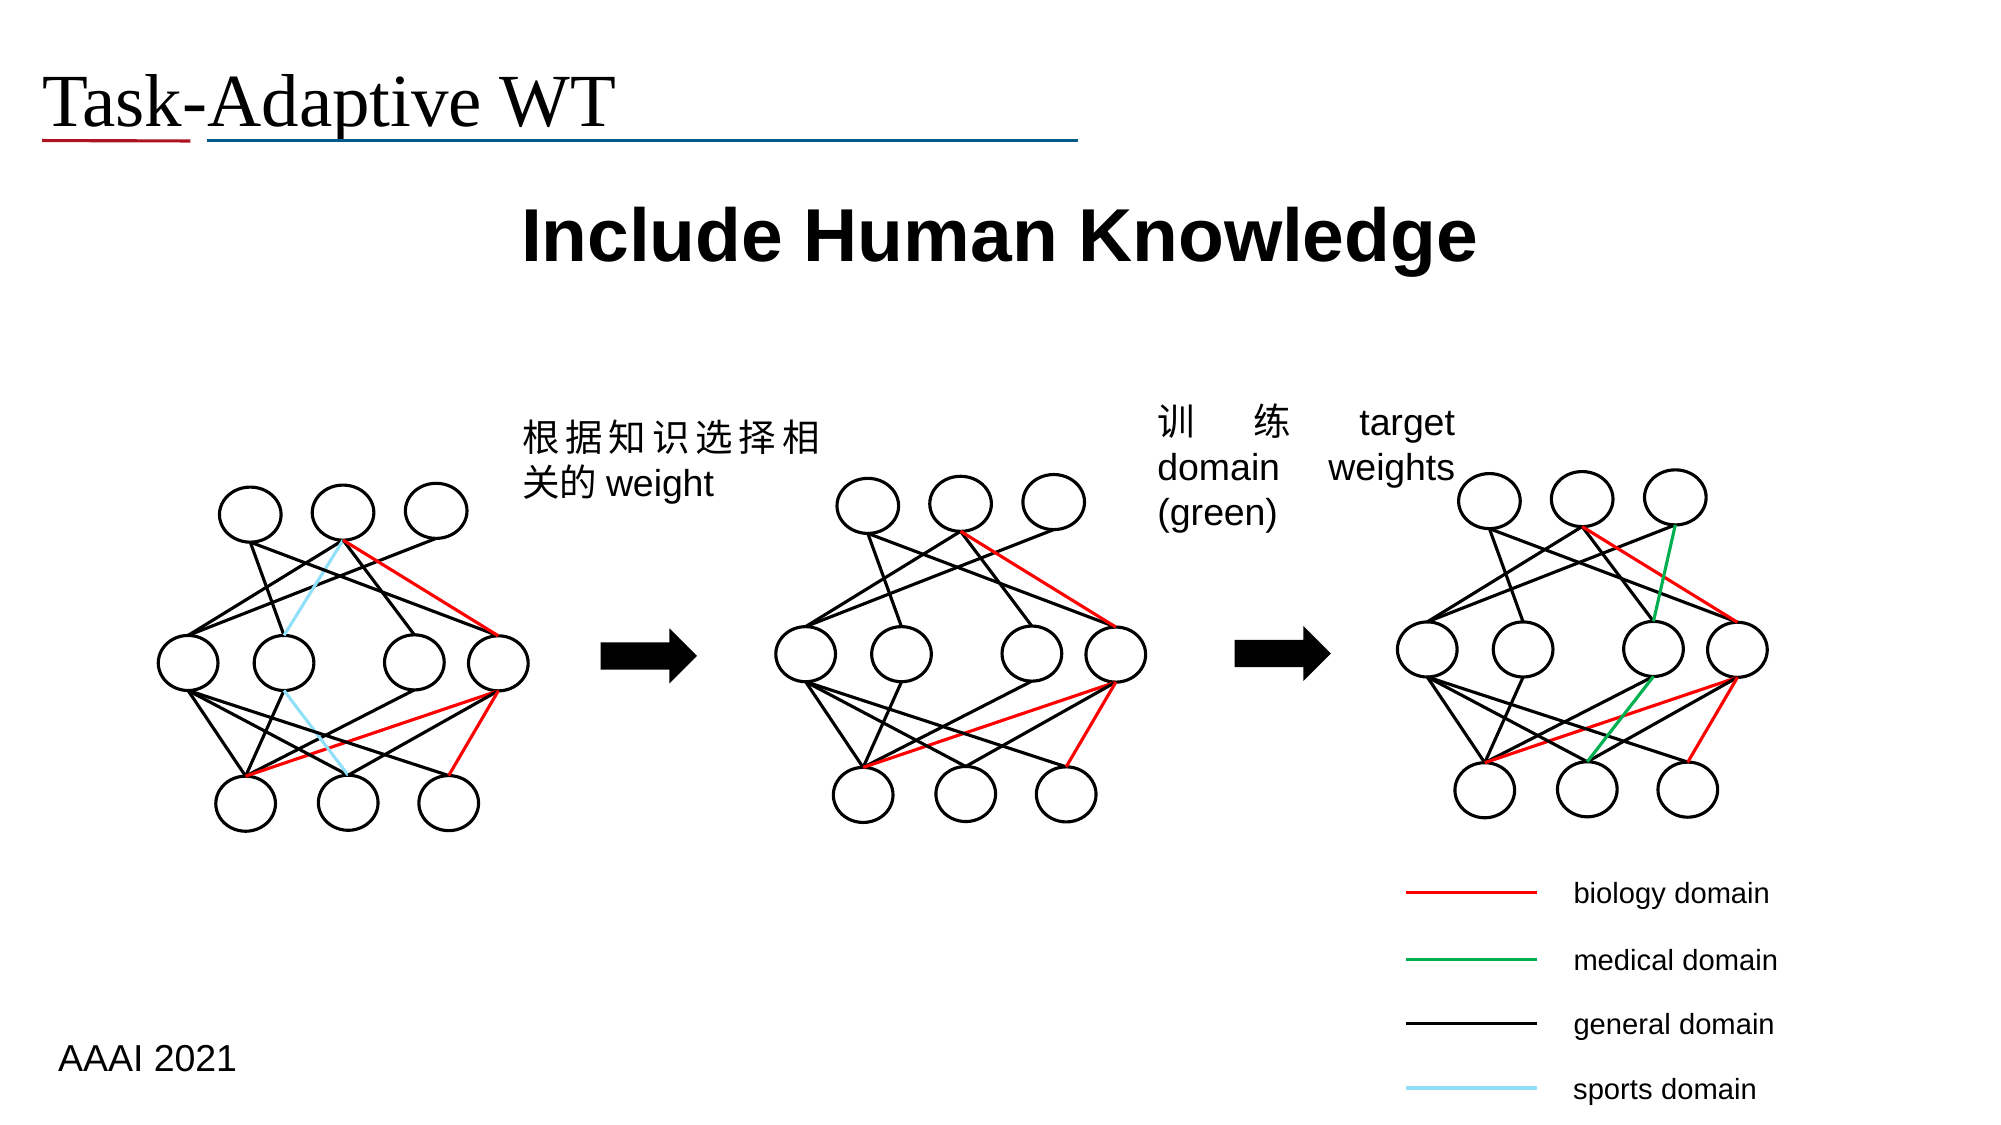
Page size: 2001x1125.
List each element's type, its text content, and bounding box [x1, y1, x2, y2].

text_box 训练target domain weights (green) [1142, 390, 1470, 541]
text_box [1396, 620, 1459, 678]
text_box [934, 768, 997, 823]
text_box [805, 681, 1067, 767]
text_box [1470, 472, 1522, 524]
text_box [835, 477, 900, 529]
text_box [1492, 623, 1555, 676]
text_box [188, 690, 448, 776]
title Task-Adaptive WT [27, 0, 1753, 211]
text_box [805, 529, 1054, 627]
text_box [404, 482, 469, 540]
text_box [1653, 524, 1676, 622]
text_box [1066, 682, 1116, 767]
text_box biology domain [1558, 867, 1817, 917]
text_box [218, 486, 283, 538]
text_box [1622, 623, 1685, 676]
text_box [214, 777, 277, 833]
text_box [253, 636, 315, 689]
text_box [600, 628, 698, 684]
text_box [1234, 625, 1331, 682]
text_box [1706, 621, 1769, 679]
text_box Include Human Knowledge [166, 178, 1834, 284]
text_box [774, 625, 837, 683]
text_box medical domain [1558, 933, 1817, 984]
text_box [1427, 524, 1653, 622]
text_box [1550, 470, 1615, 524]
text_box [1453, 763, 1516, 819]
text_box [1556, 763, 1619, 818]
text_box [832, 768, 895, 824]
text_box [1084, 626, 1147, 684]
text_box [188, 538, 437, 636]
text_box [960, 531, 1116, 627]
text_box [1001, 627, 1063, 681]
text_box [1489, 528, 1582, 623]
text_box [1035, 768, 1098, 823]
text_box general domain [1558, 998, 1817, 1048]
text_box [1427, 676, 1688, 763]
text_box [867, 533, 960, 627]
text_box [250, 542, 343, 636]
text_box AAAI 2021 [43, 1026, 253, 1087]
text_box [1587, 676, 1654, 762]
text_box [1643, 468, 1708, 526]
text_box [870, 627, 933, 681]
text_box [157, 634, 220, 692]
text_box [928, 475, 993, 529]
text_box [448, 690, 499, 776]
text_box [417, 777, 480, 832]
text_box [311, 484, 375, 538]
text_box [1656, 763, 1719, 819]
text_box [1582, 526, 1738, 623]
text_box sports domain [1558, 1062, 1817, 1113]
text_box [343, 540, 499, 636]
text_box [1021, 473, 1086, 531]
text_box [1687, 677, 1738, 763]
text_box [467, 634, 530, 692]
text_box 根据知识选择相关的weight [507, 406, 835, 512]
text_box [383, 636, 446, 690]
text_box [317, 777, 380, 832]
